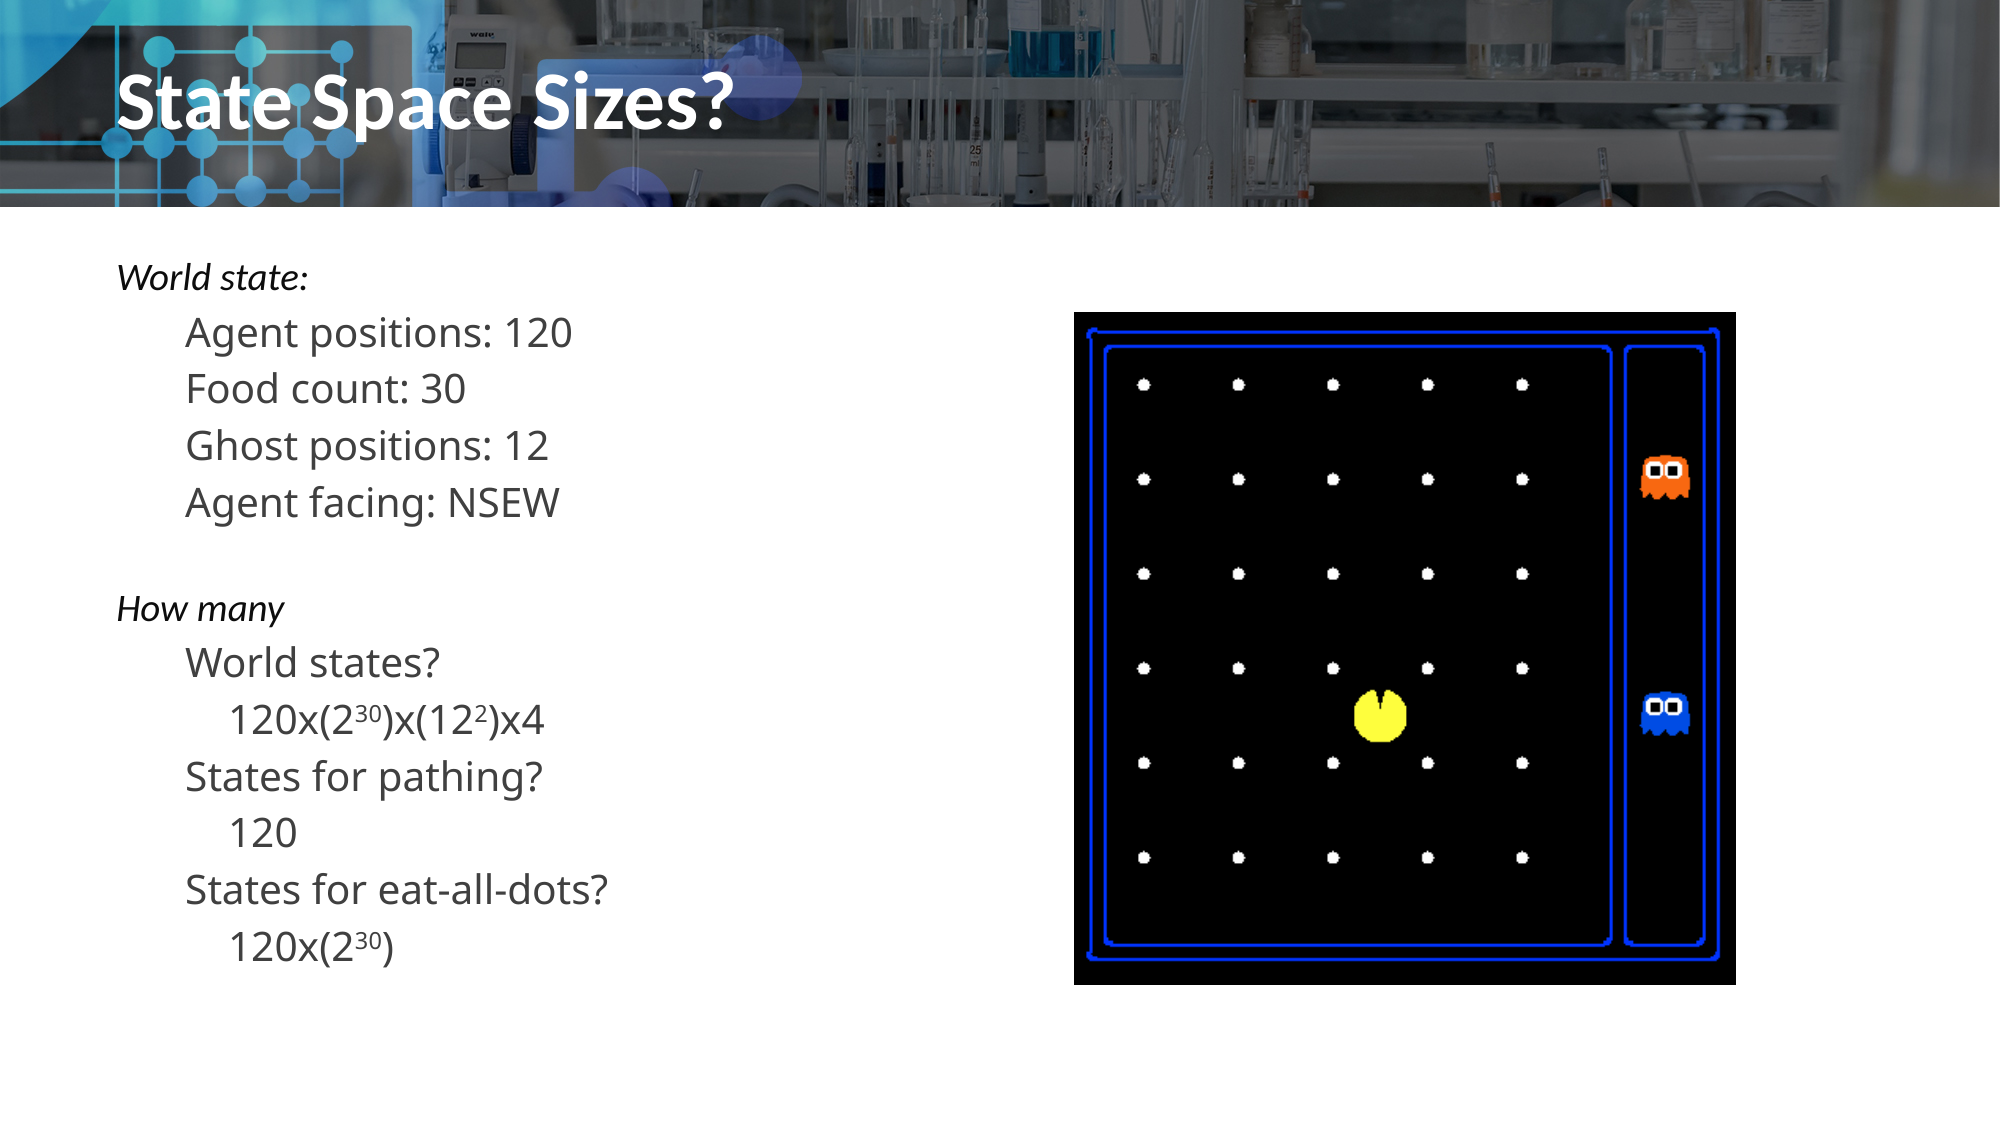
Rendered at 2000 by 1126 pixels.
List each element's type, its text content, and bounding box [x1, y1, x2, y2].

list World state: Agent positions: 120 Food count: 30 Ghost positions: 12 Agent facing: NSEW How many World states? 120x(230)x(122)x4 States for pathing? 120 States for eat-all-dots? 120x(230) [99, 243, 1075, 986]
title State Space Sizes? [99, 31, 1900, 163]
picture [0, 0, 2000, 1125]
